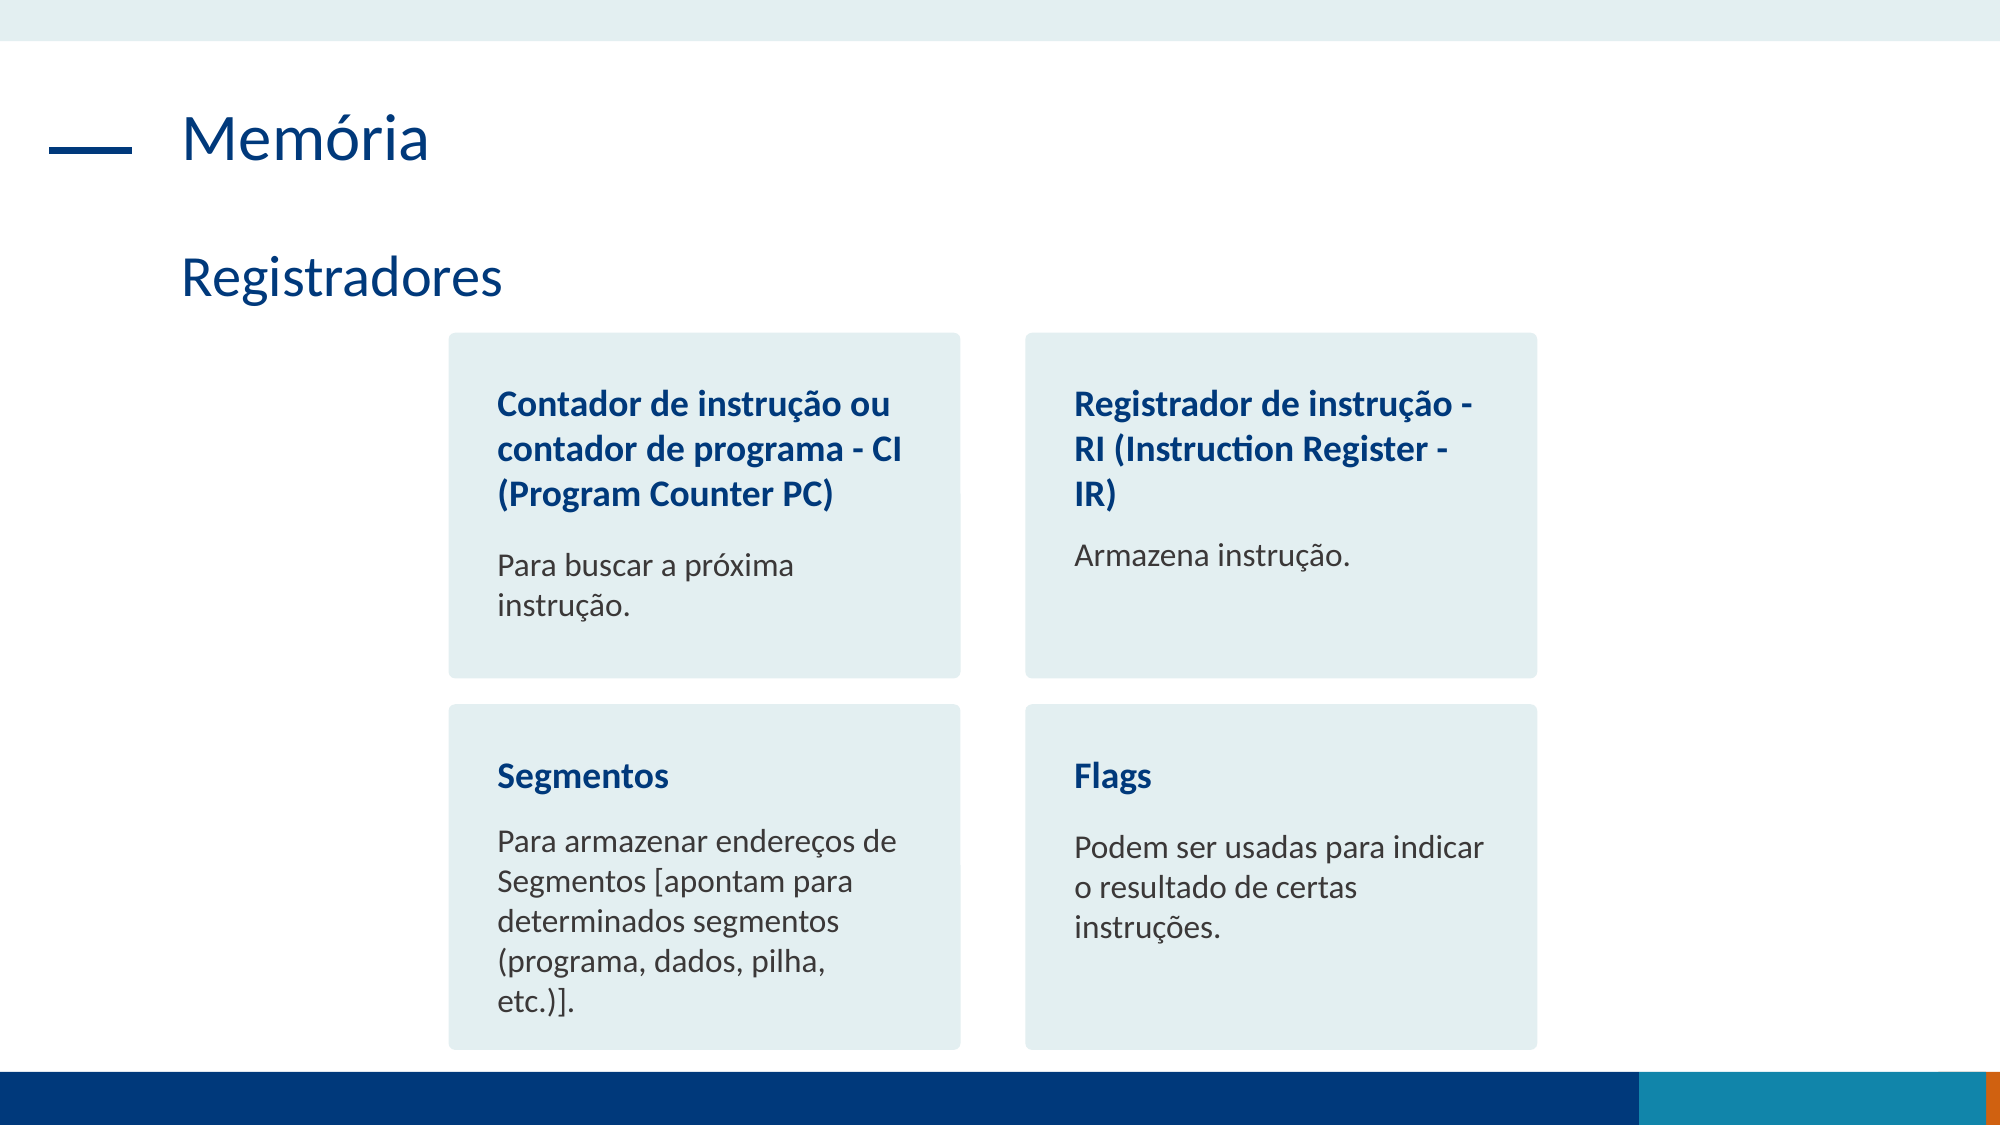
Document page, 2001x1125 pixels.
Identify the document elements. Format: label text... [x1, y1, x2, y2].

list Registradores [167, 238, 1833, 380]
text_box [448, 704, 1538, 1050]
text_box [448, 332, 1538, 679]
list Memória [167, 95, 1833, 237]
